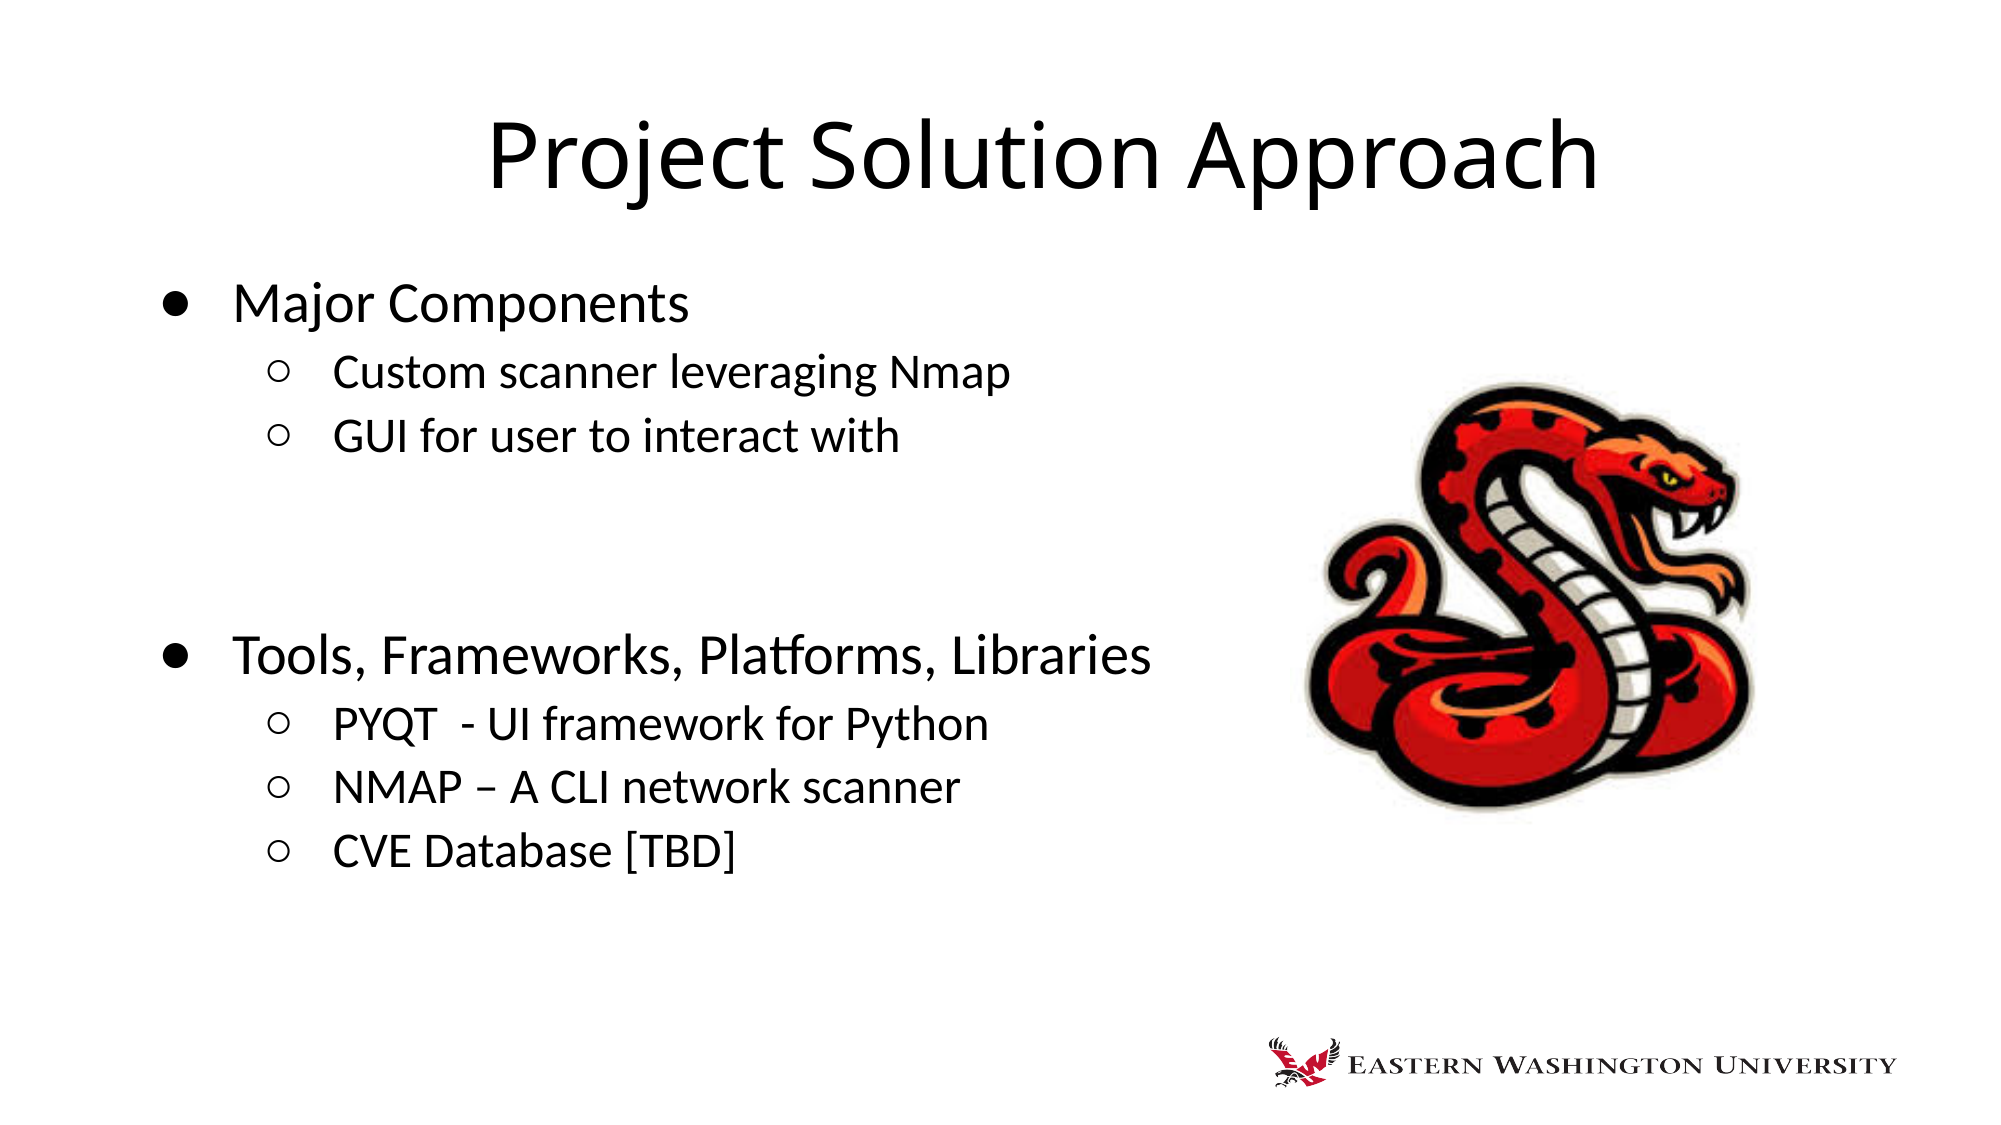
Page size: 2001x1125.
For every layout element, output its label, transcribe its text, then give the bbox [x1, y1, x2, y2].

title Project Solution Approach [112, 89, 1977, 215]
list Major Components Custom scanner leveraging Nmap GUI for user to interact with Tools, Frameworks, Platforms, Libraries PYQT - UI framework for Python NMAP – A CLI network scanner CVE Database [TBD] [112, 252, 1977, 1000]
picture [1290, 357, 1777, 844]
picture [1266, 1034, 1900, 1090]
